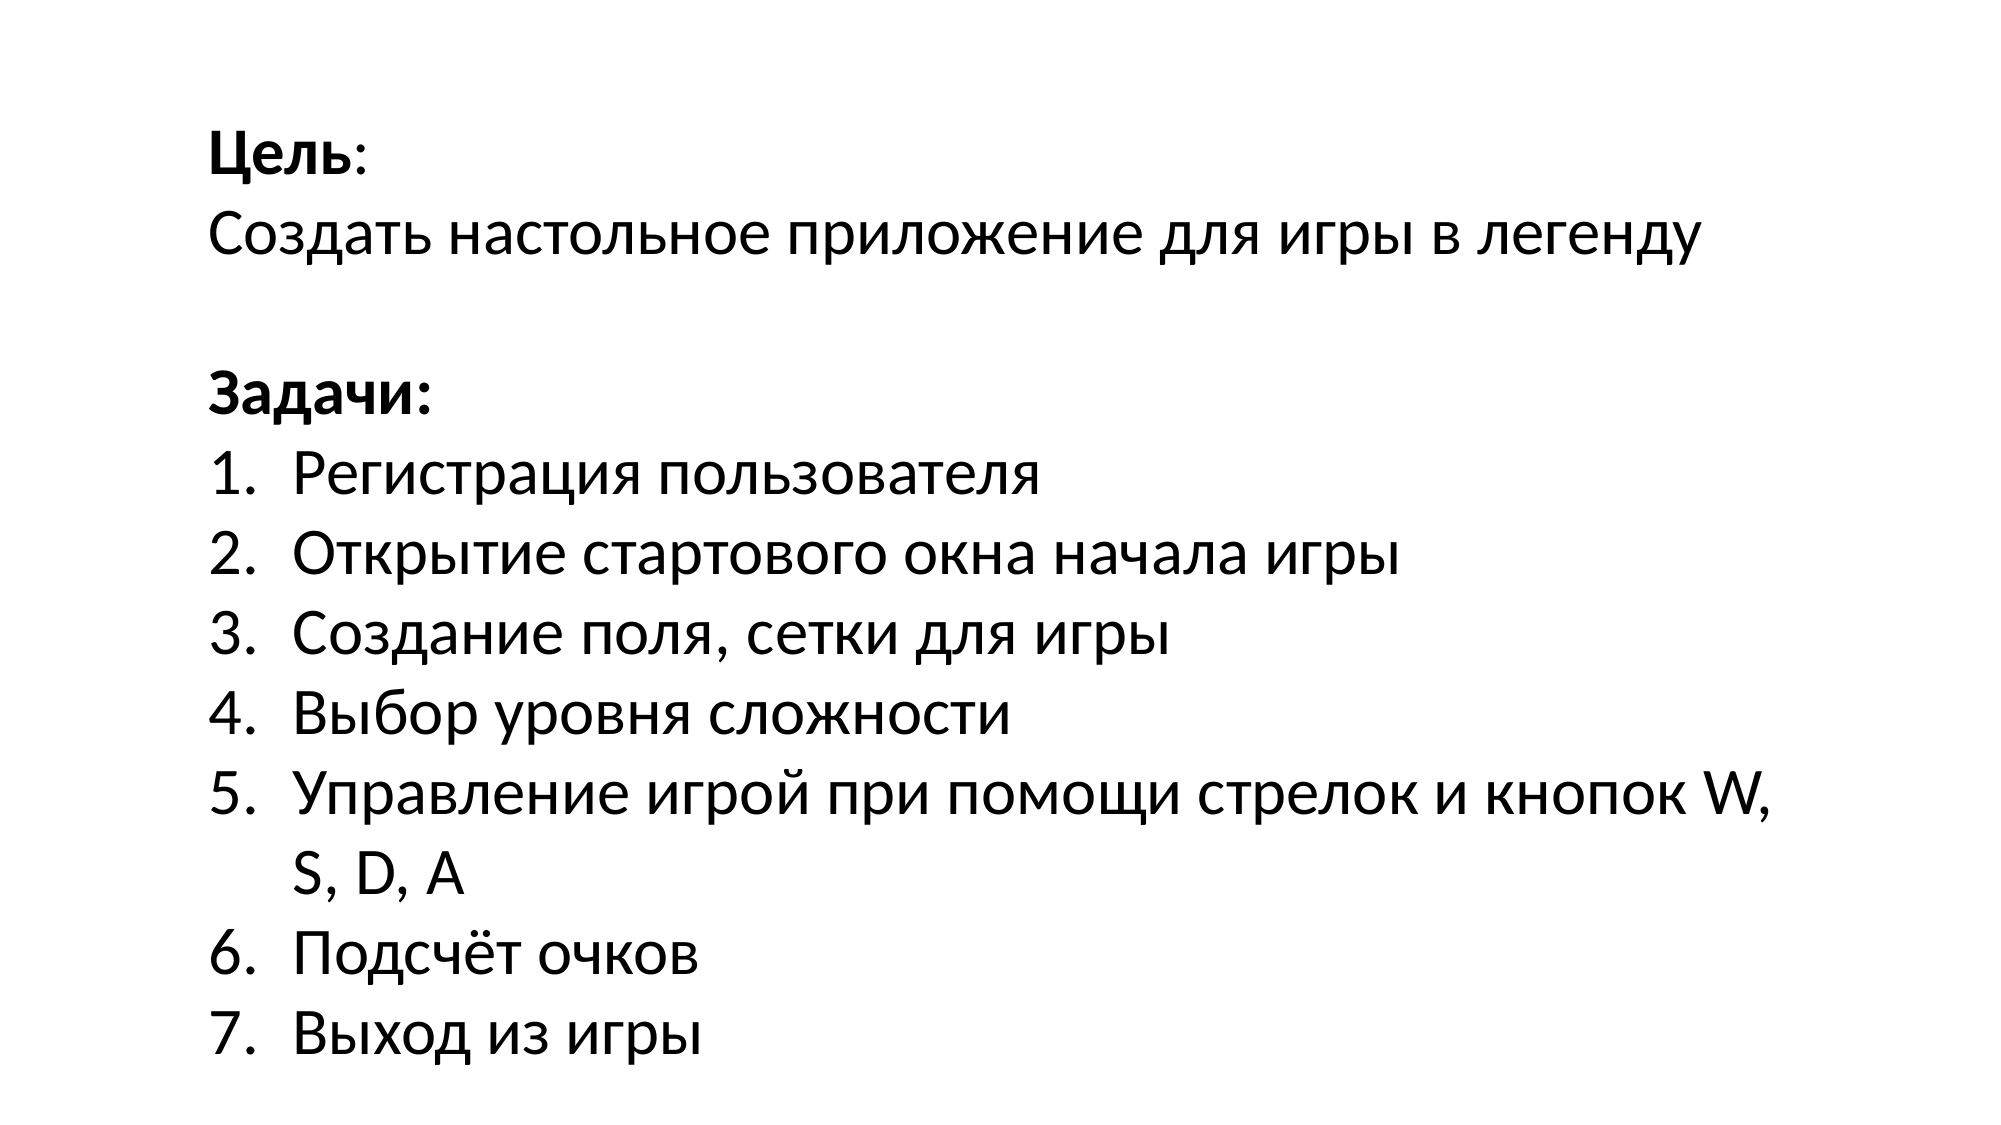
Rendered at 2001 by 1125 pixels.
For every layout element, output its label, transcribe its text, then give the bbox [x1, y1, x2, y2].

text_box Цель: Создать настольное приложение для игры в легенду Задачи: Регистрация пользователя Открытие стартового окна начала игры Создание поля, сетки для игры Выбор уровня сложности Управление игрой при помощи стрелок и кнопок W, S, D, A Подсчёт очков Выход из игры [193, 100, 1795, 1125]
